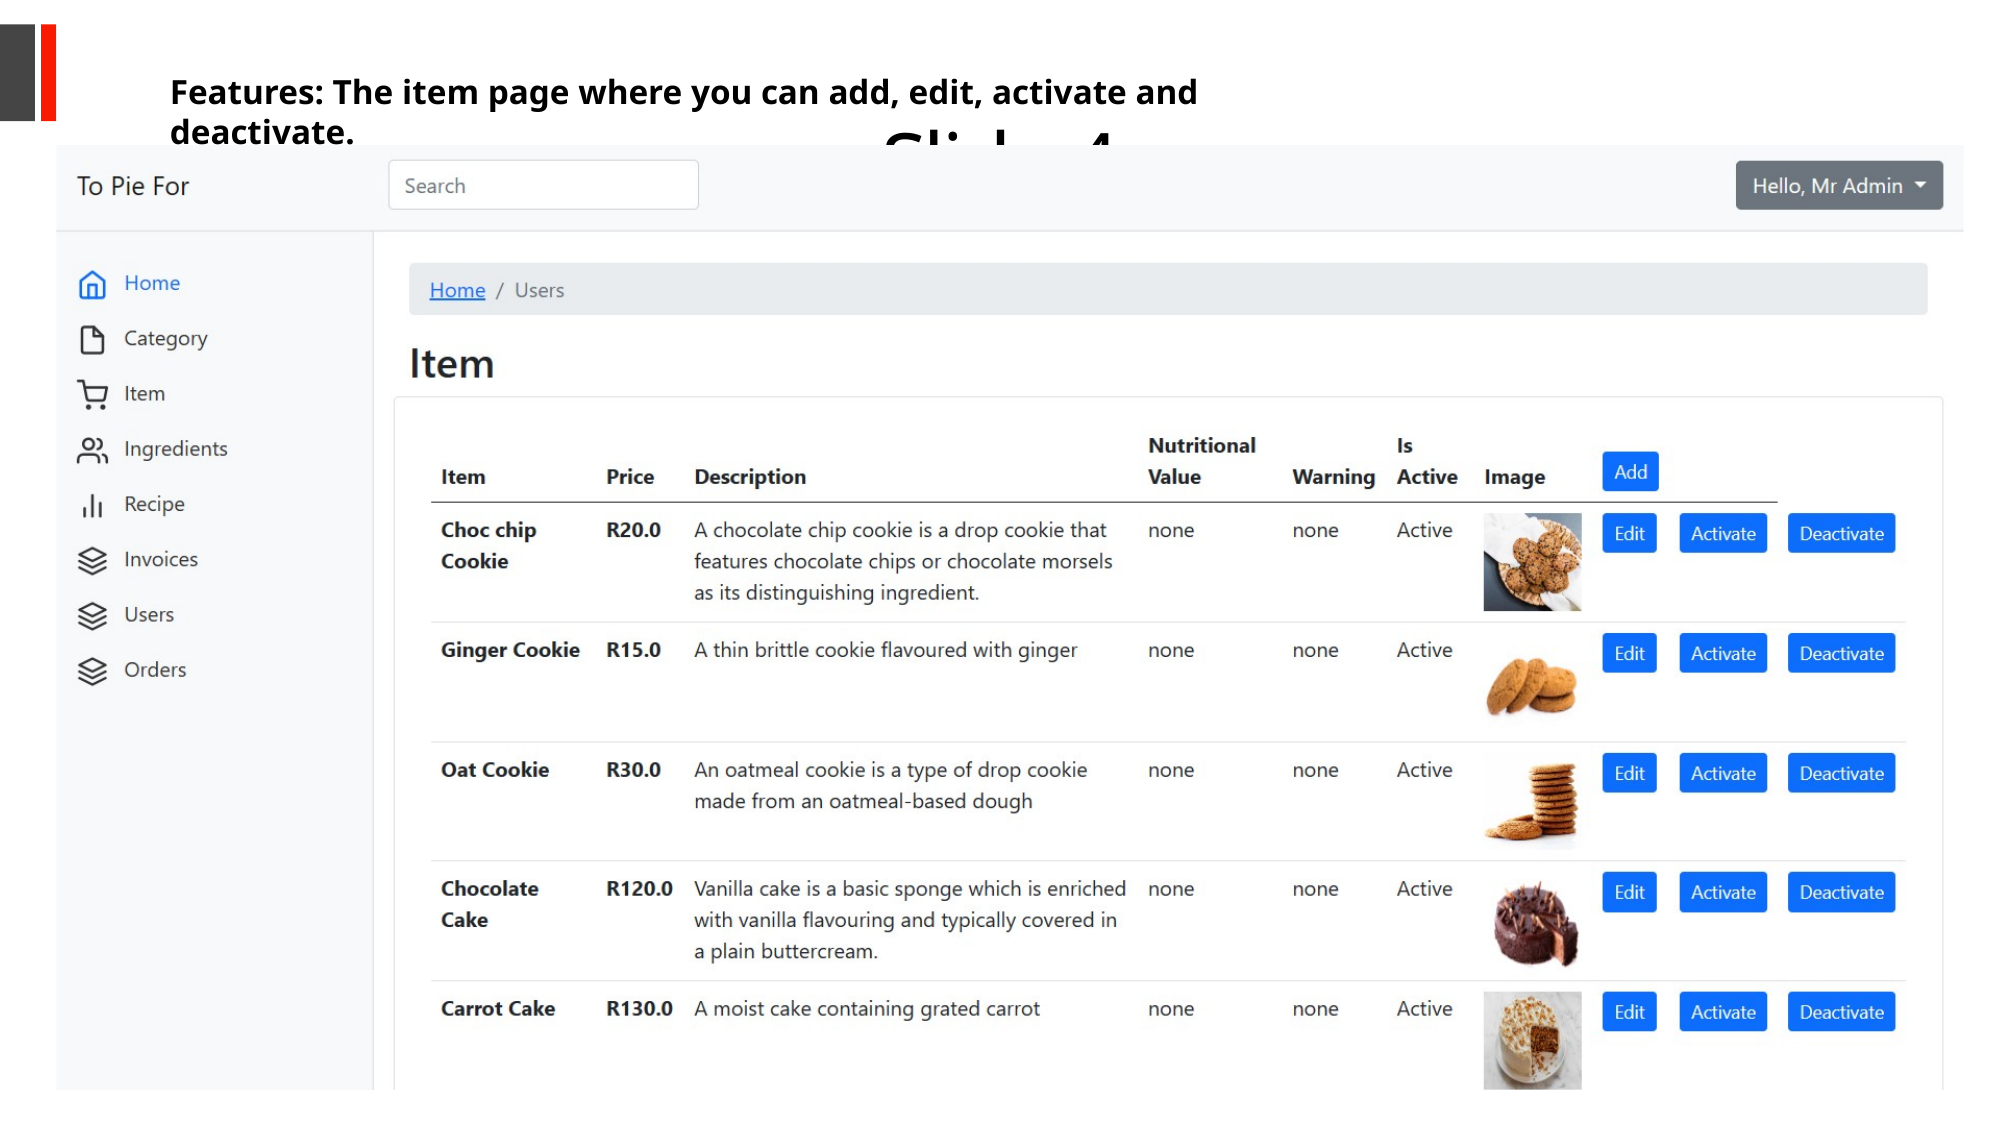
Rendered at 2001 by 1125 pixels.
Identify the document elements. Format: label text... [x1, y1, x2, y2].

title Slide 4 [137, 59, 1863, 145]
text_box Features: The item page where you can add, edit, activate and deactivate. [155, 64, 1388, 145]
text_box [0, 24, 57, 122]
picture [55, 145, 1964, 1090]
